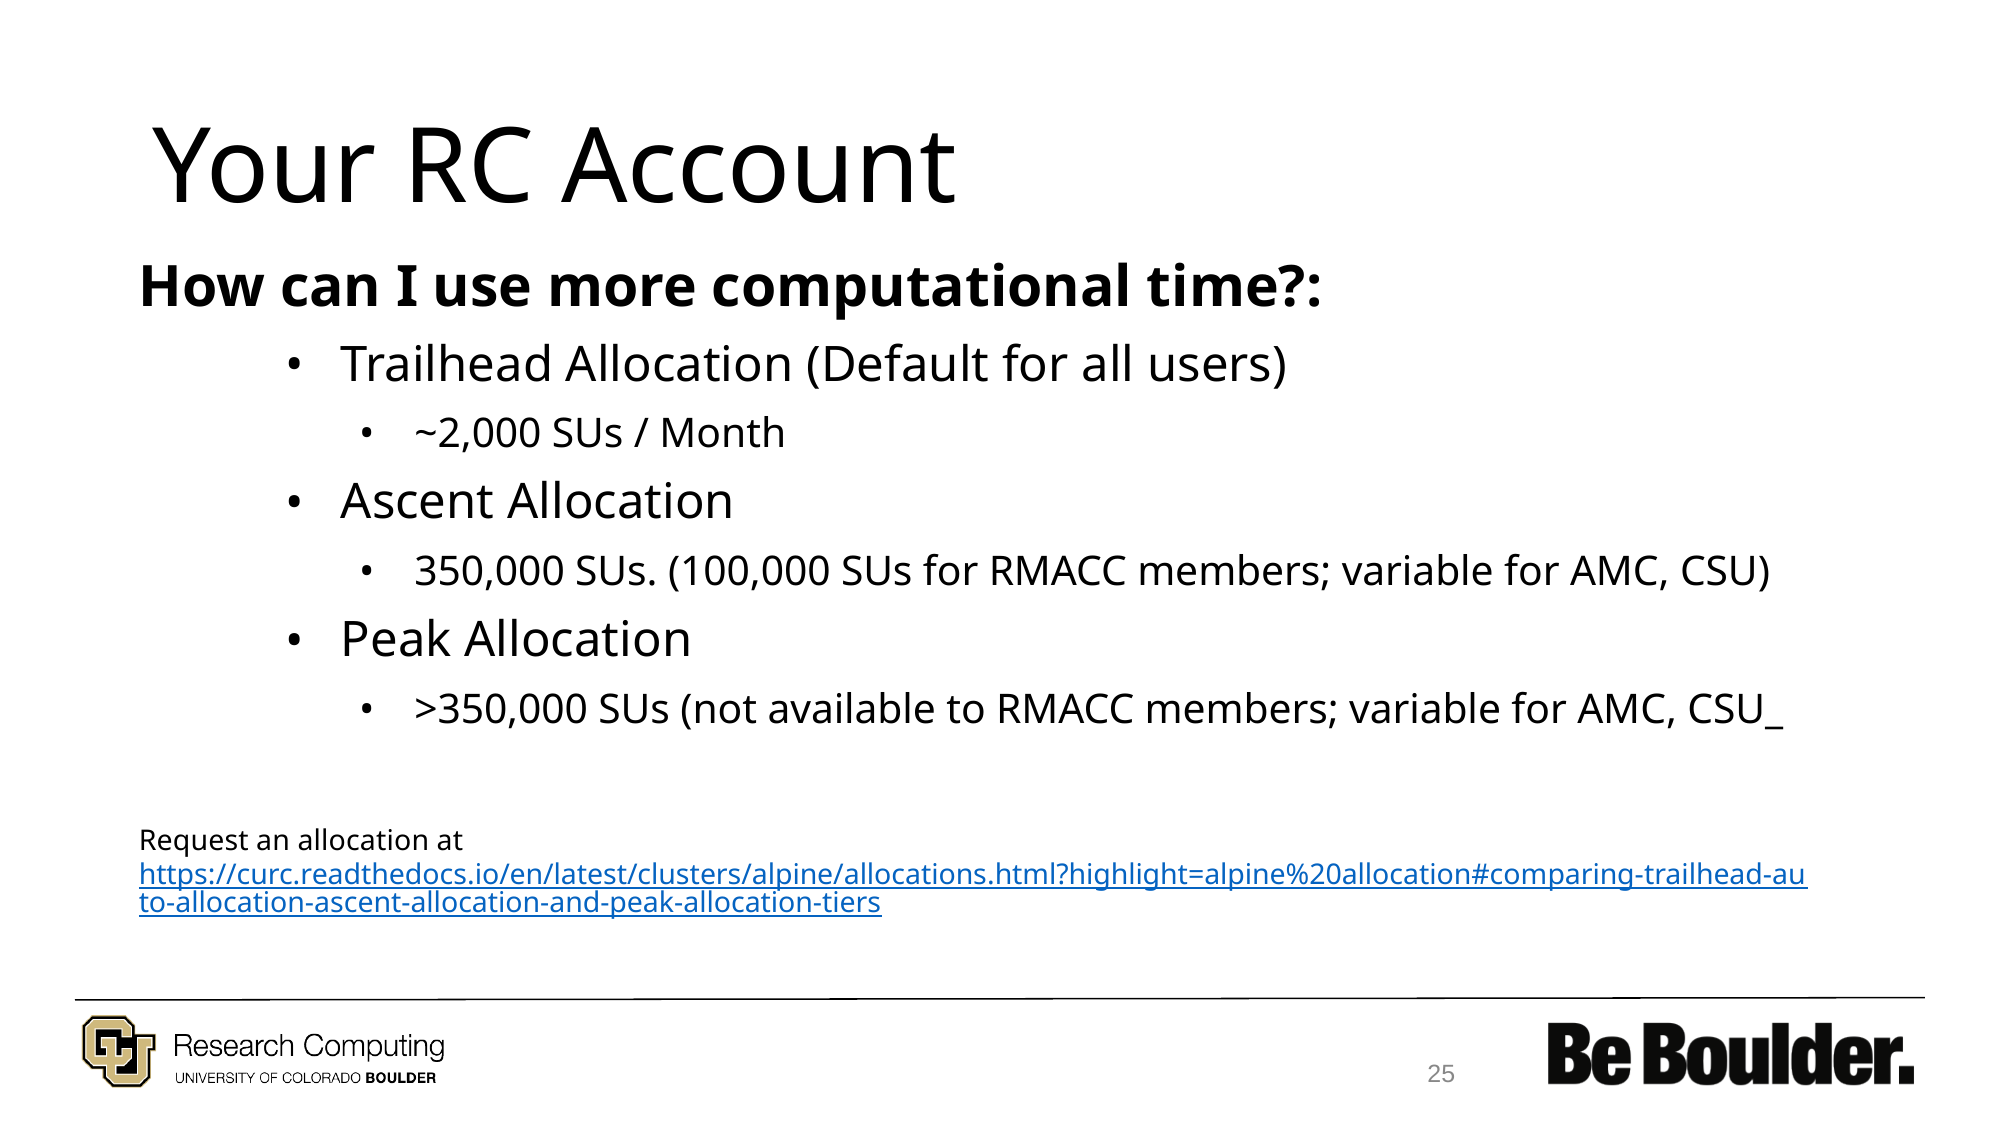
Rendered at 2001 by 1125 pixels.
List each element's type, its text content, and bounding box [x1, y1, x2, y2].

picture [81, 1015, 444, 1088]
list How can I use more computational time?: Trailhead Allocation (Default for all users) ~2,000 SUs / Month Ascent Allocation 350,000 SUs. (100,000 SUs for RMACC members; variable for AMC, CSU) Peak Allocation >350,000 SUs (not available to RMACC members; variable for AMC, CSU_ Request an allocation at https://curc.readthedocs.io/en/latest/clusters/alpine/allocations.html?highlight=alpine%20allocation#comparing-trailhead-auto-allocation-ascent-allocation-and-peak-allocation-tiers [123, 249, 1849, 933]
slide_number 25 [1412, 1042, 1525, 1103]
picture [1524, 1015, 1938, 1088]
title Your RC Account [137, 59, 1863, 278]
